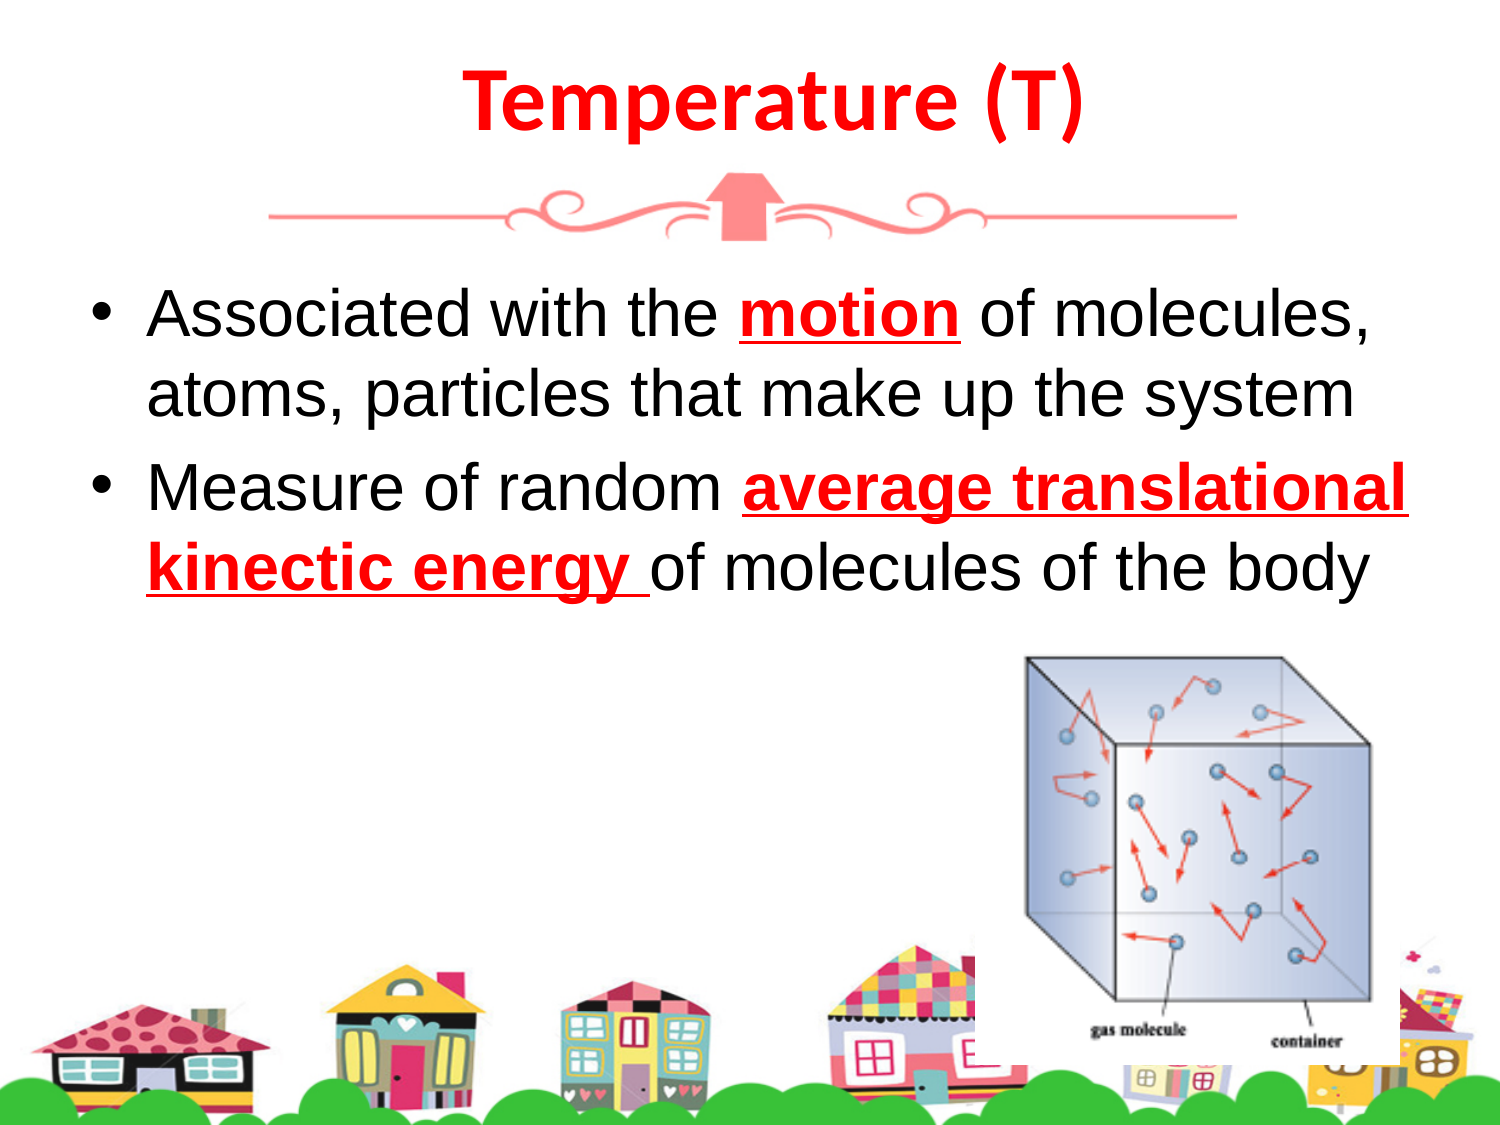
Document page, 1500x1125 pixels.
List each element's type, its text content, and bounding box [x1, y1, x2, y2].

list Associated with the motion of molecules, atoms, particles that make up the system Measure of random average translational kinectic energy of molecules of the body [75, 262, 1425, 675]
picture [974, 624, 1401, 1065]
title Temperature (T) [99, 0, 1450, 188]
